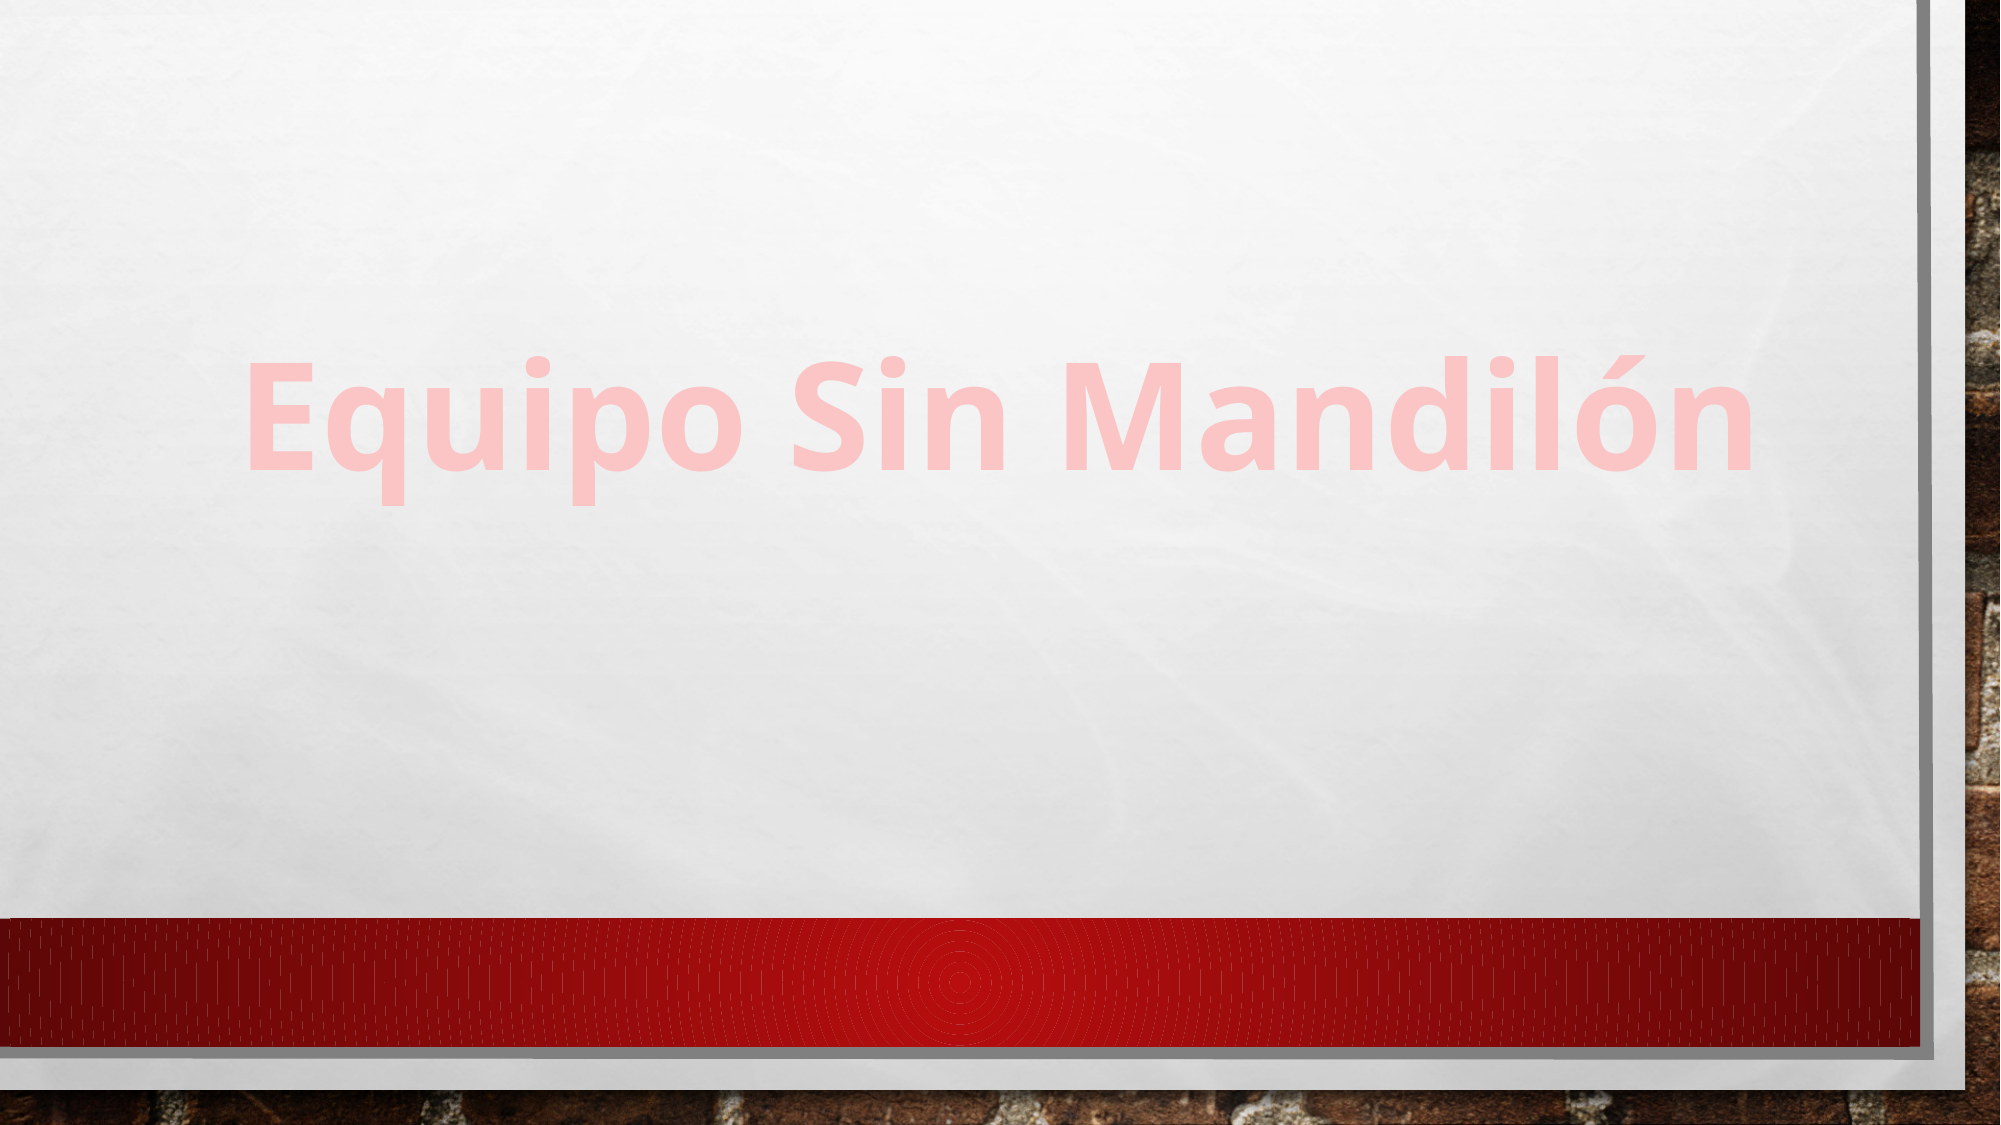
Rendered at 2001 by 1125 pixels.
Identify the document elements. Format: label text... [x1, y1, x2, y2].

picture [0, 0, 2000, 1125]
text_box Equipo Sin Mandilón [222, 313, 1778, 509]
